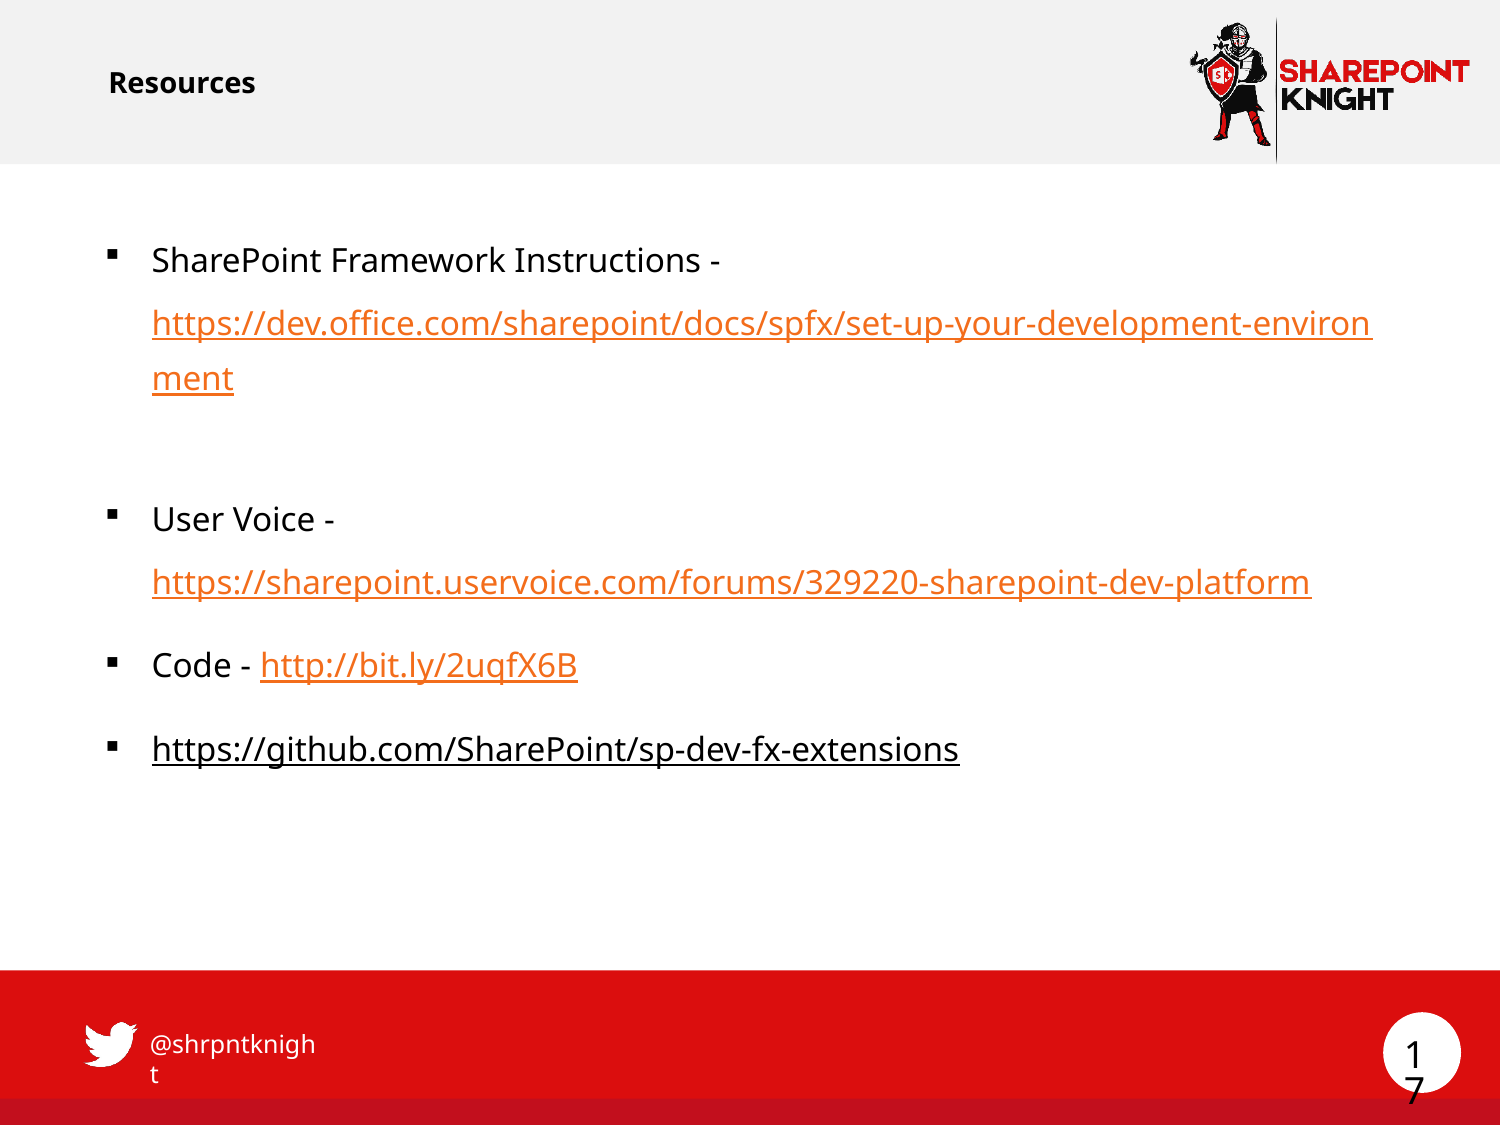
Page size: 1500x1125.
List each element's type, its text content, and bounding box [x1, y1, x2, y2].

list SharePoint Framework Instructions - https://dev.office.com/sharepoint/docs/spfx/set-up-your-development-environment User Voice - https://sharepoint.uservoice.com/forums/329220-sharepoint-dev-platform Code - http://bit.ly/2uqfX6B https://github.com/SharePoint/sp-dev-fx-extensions [89, 211, 1404, 926]
picture [1170, 0, 1483, 165]
title Resources [93, 40, 1153, 129]
picture [83, 1022, 138, 1067]
text_box 17 [1374, 1012, 1476, 1093]
